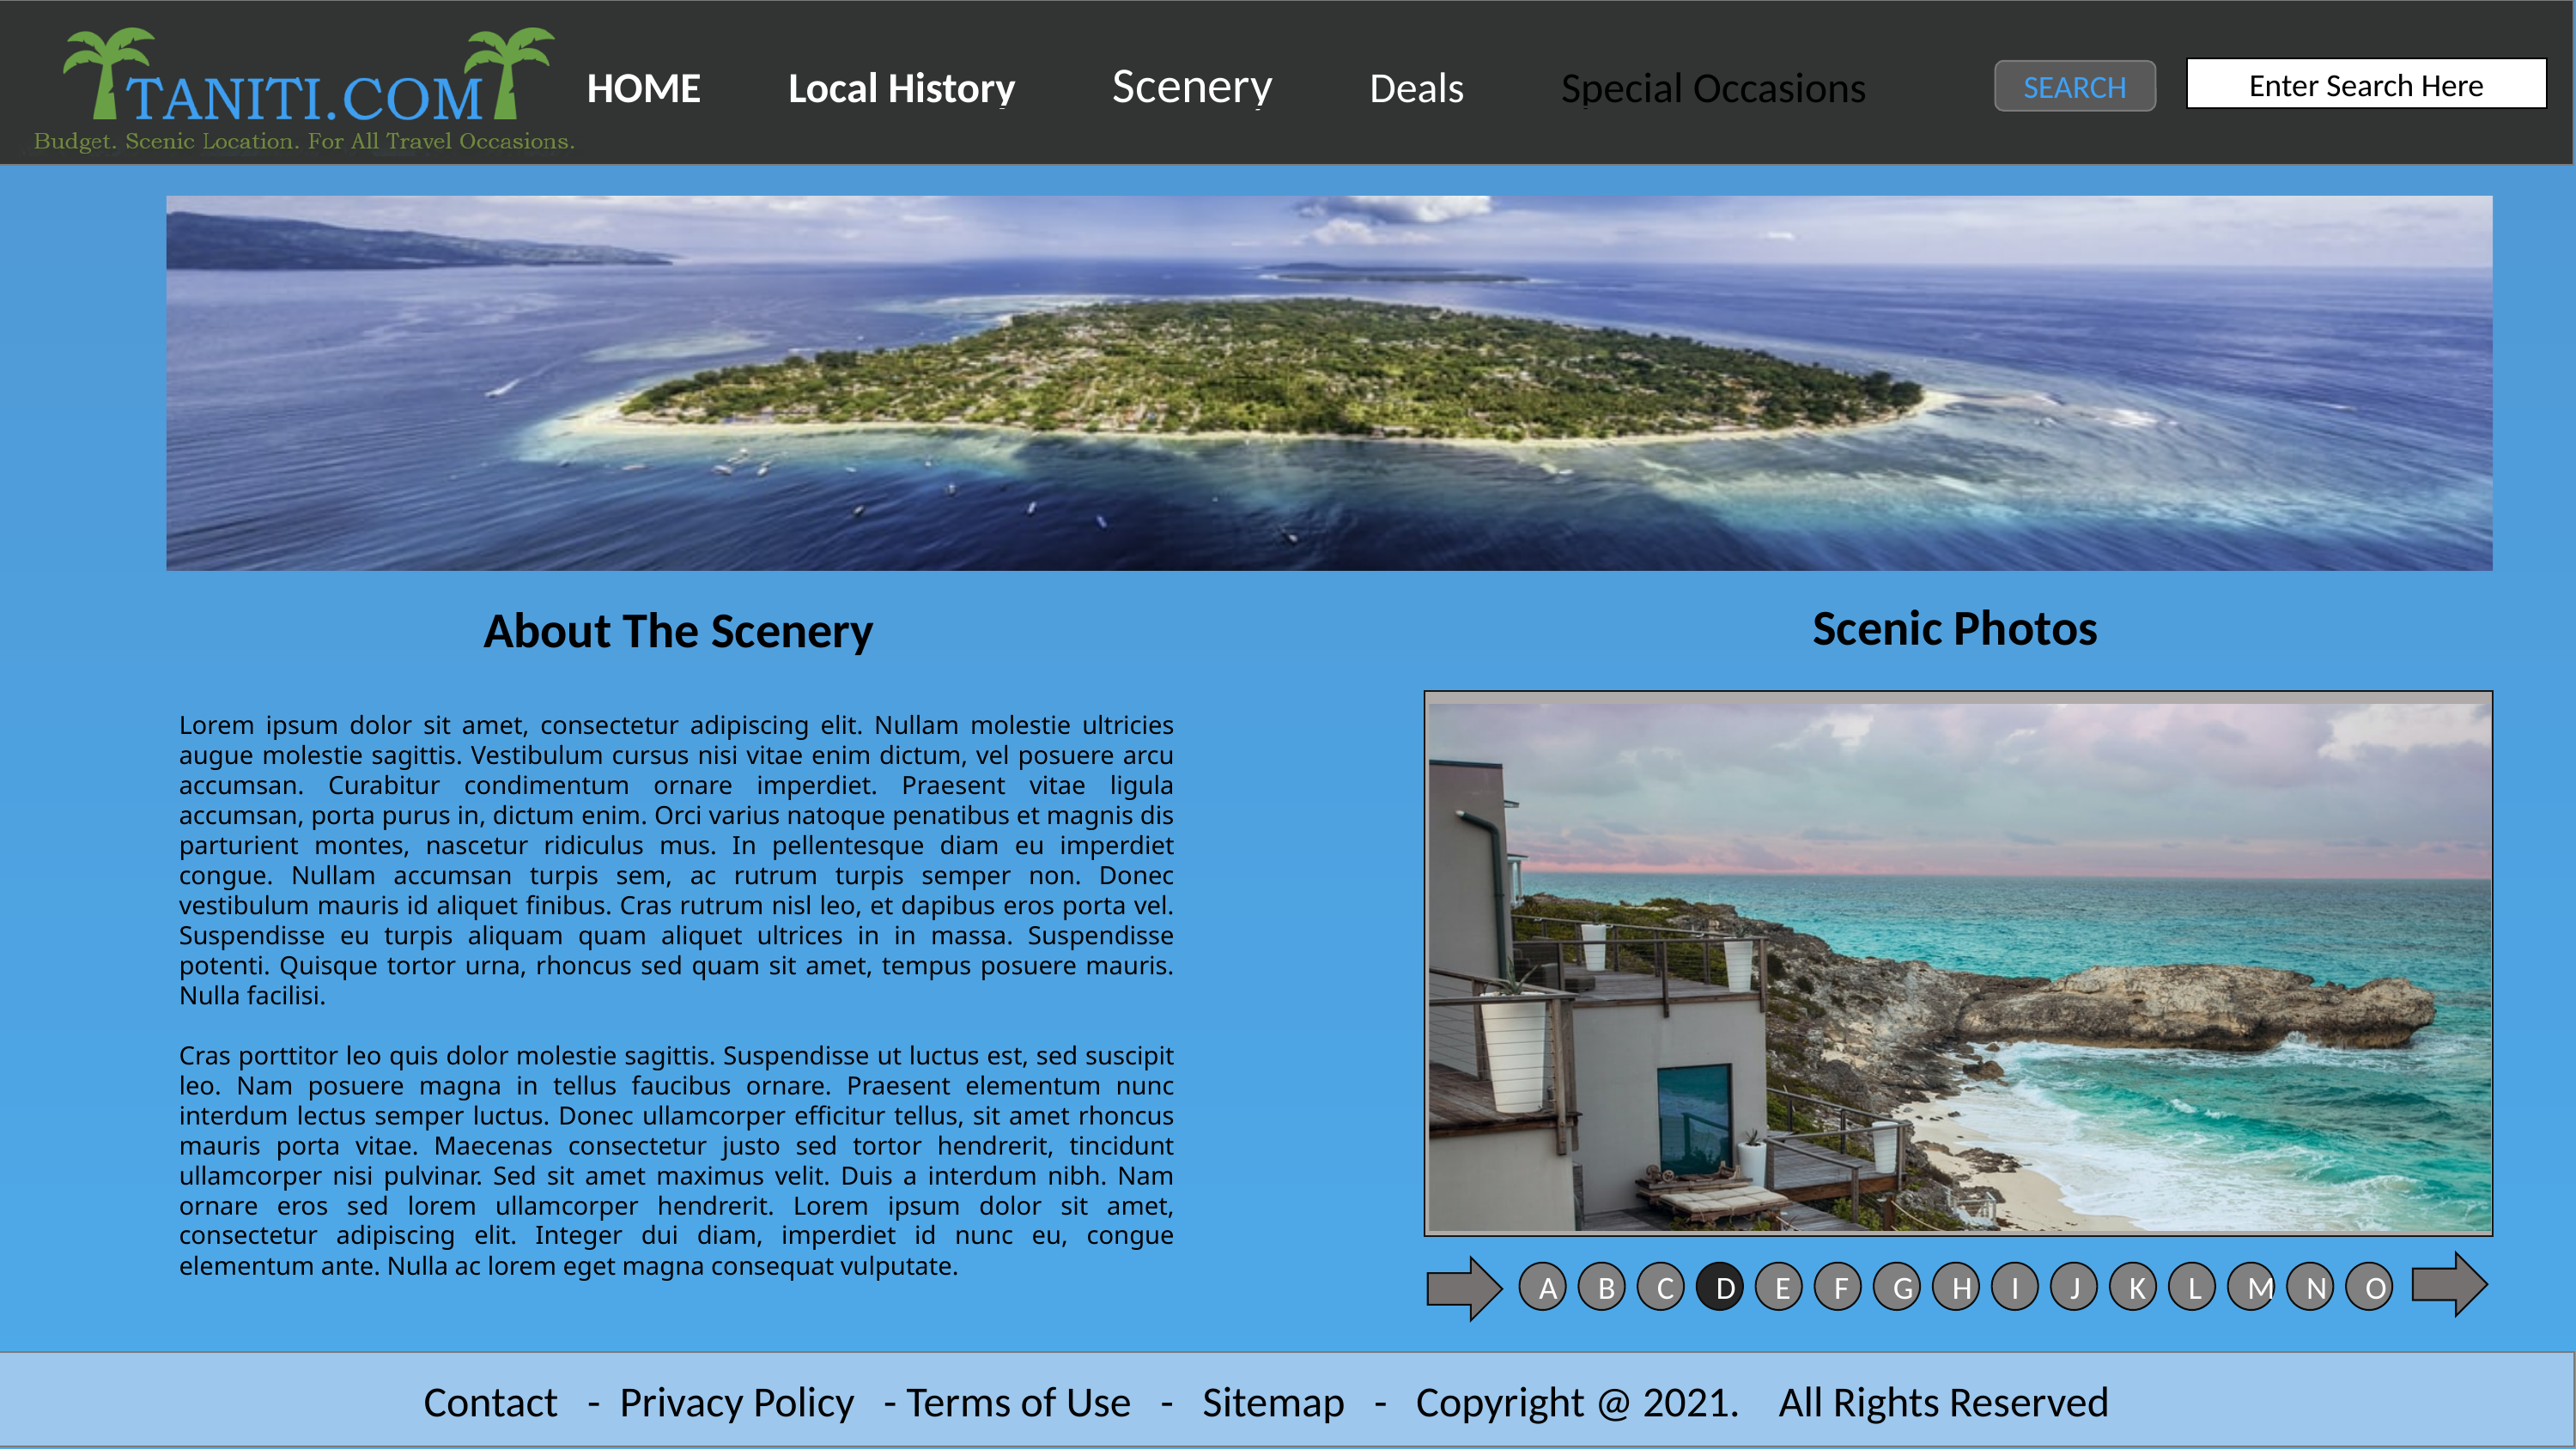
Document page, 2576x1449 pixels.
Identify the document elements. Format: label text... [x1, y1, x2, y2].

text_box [1427, 1252, 2488, 1321]
text_box SEARCH [1994, 59, 2157, 112]
text_box Enter Search Here [2186, 58, 2548, 109]
picture [18, 10, 584, 156]
text_box Contact - Privacy Policy - Terms of Use - Sitemap - Copyright @ 2021. All Rights Reserved [0, 1351, 2575, 1447]
picture [1429, 704, 2498, 1231]
text_box [1424, 690, 2494, 1237]
text_box Scenic Photos [1400, 588, 2511, 662]
text_box HOME Local History Scenery Deals Special Occasions [0, 0, 2574, 166]
text_box Lorem ipsum dolor sit amet, consectetur adipiscing elit. Nullam molestie ultricies augue molestie sagittis. Vestibulum cursus nisi vitae enim dictum, vel posuere arcu accumsan. Curabitur condimentum ornare imperdiet. Praesent vitae ligula accumsan, porta purus in, dictum enim. Orci varius natoque penatibus et magnis dis parturient montes, nascetur ridiculus mus. In pellentesque diam eu imperdiet congue. Nullam accumsan turpis sem, ac rutrum turpis semper non. Donec vestibulum mauris id aliquet finibus. Cras rutrum nisl leo, et dapibus eros porta vel. Suspendisse eu turpis aliquam quam aliquet ultrices in in massa. Suspendisse potenti. Quisque tortor urna, rhoncus sed quam sit amet, tempus posuere mauris. Nulla facilisi. Cras porttitor leo quis dolor molestie sagittis. Suspendisse ut luctus est, sed suscipit leo. Nam posuere magna in tellus faucibus ornare. Praesent elementum nunc interdum lectus semper luctus. Donec ullamcorper efficitur tellus, sit amet rhoncus mauris porta vitae. Maecenas consectetur justo sed tortor hendrerit, tincidunt ullamcorper nisi pulvinar. Sed sit amet maximus velit. Duis a interdum nibh. Nam ornare eros sed lorem ullamcorper hendrerit. Lorem ipsum dolor sit amet, consectetur adipiscing elit. Integer dui diam, imperdiet id nunc eu, congue elementum ante. Nulla ac lorem eget magna consequat vulputate. [166, 703, 1188, 1313]
picture [166, 196, 2494, 571]
text_box About The Scenery [124, 591, 1234, 664]
